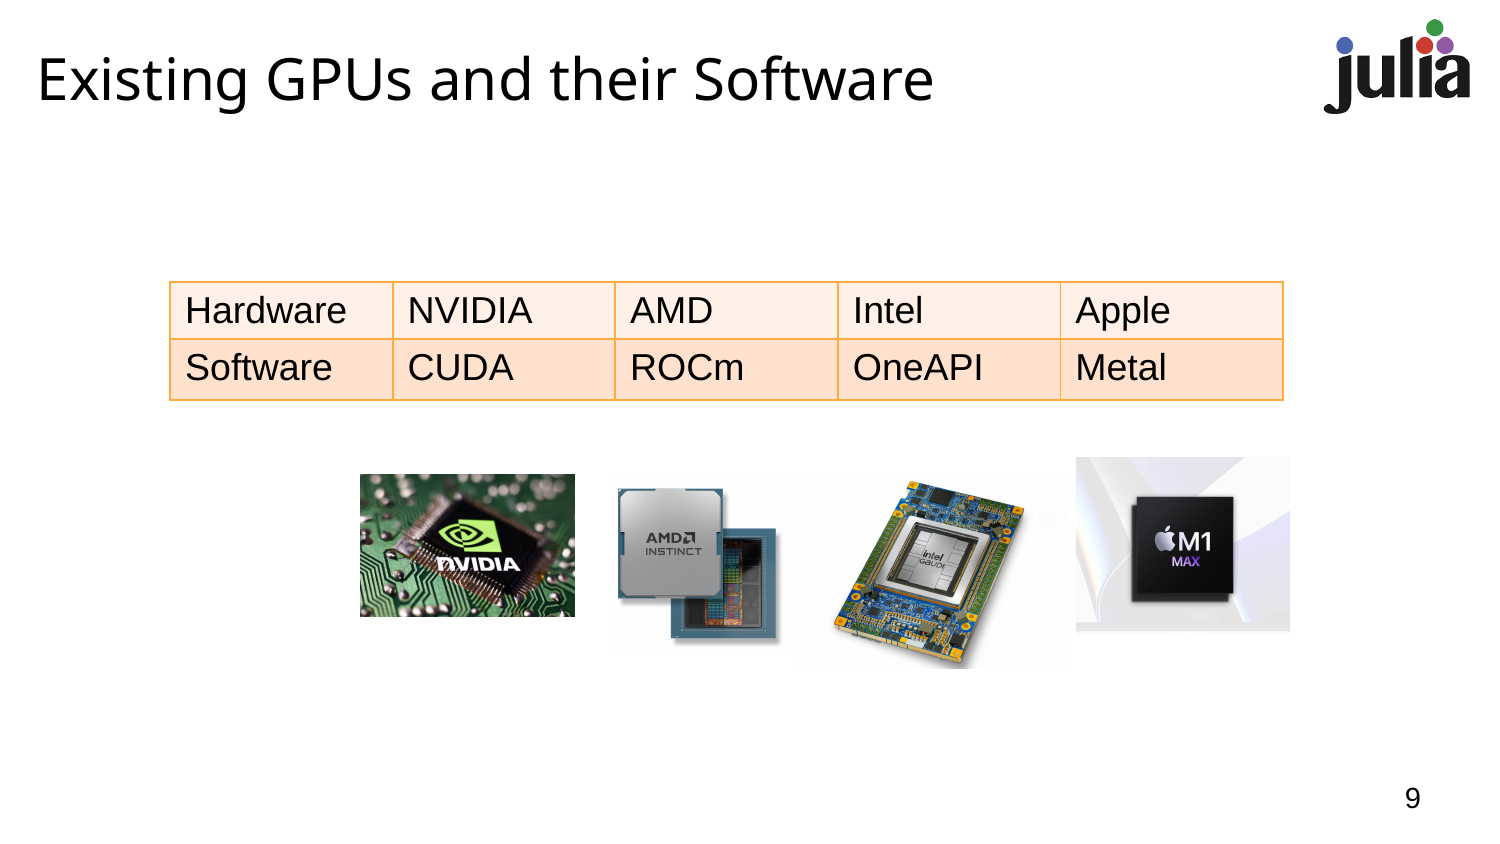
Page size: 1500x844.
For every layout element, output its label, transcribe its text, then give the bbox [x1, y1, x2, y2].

picture [793, 473, 1067, 669]
slide_number 9 [1389, 764, 1480, 830]
picture [1322, 19, 1470, 115]
title Existing GPUs and their Software [21, 27, 1322, 122]
table_header NVIDIA [394, 283, 614, 338]
table_cell OneAPI [839, 340, 1060, 399]
table_cell CUDA [394, 340, 614, 399]
table_header Intel [839, 283, 1060, 338]
picture [359, 473, 575, 618]
table_cell ROCm [616, 340, 837, 399]
table_header AMD [616, 283, 837, 338]
picture [608, 473, 785, 651]
table_header Apple [1061, 283, 1282, 338]
table_cell Metal [1061, 340, 1282, 399]
table_header Hardware [171, 283, 392, 338]
picture [1075, 457, 1291, 634]
table_cell Software [171, 340, 392, 399]
